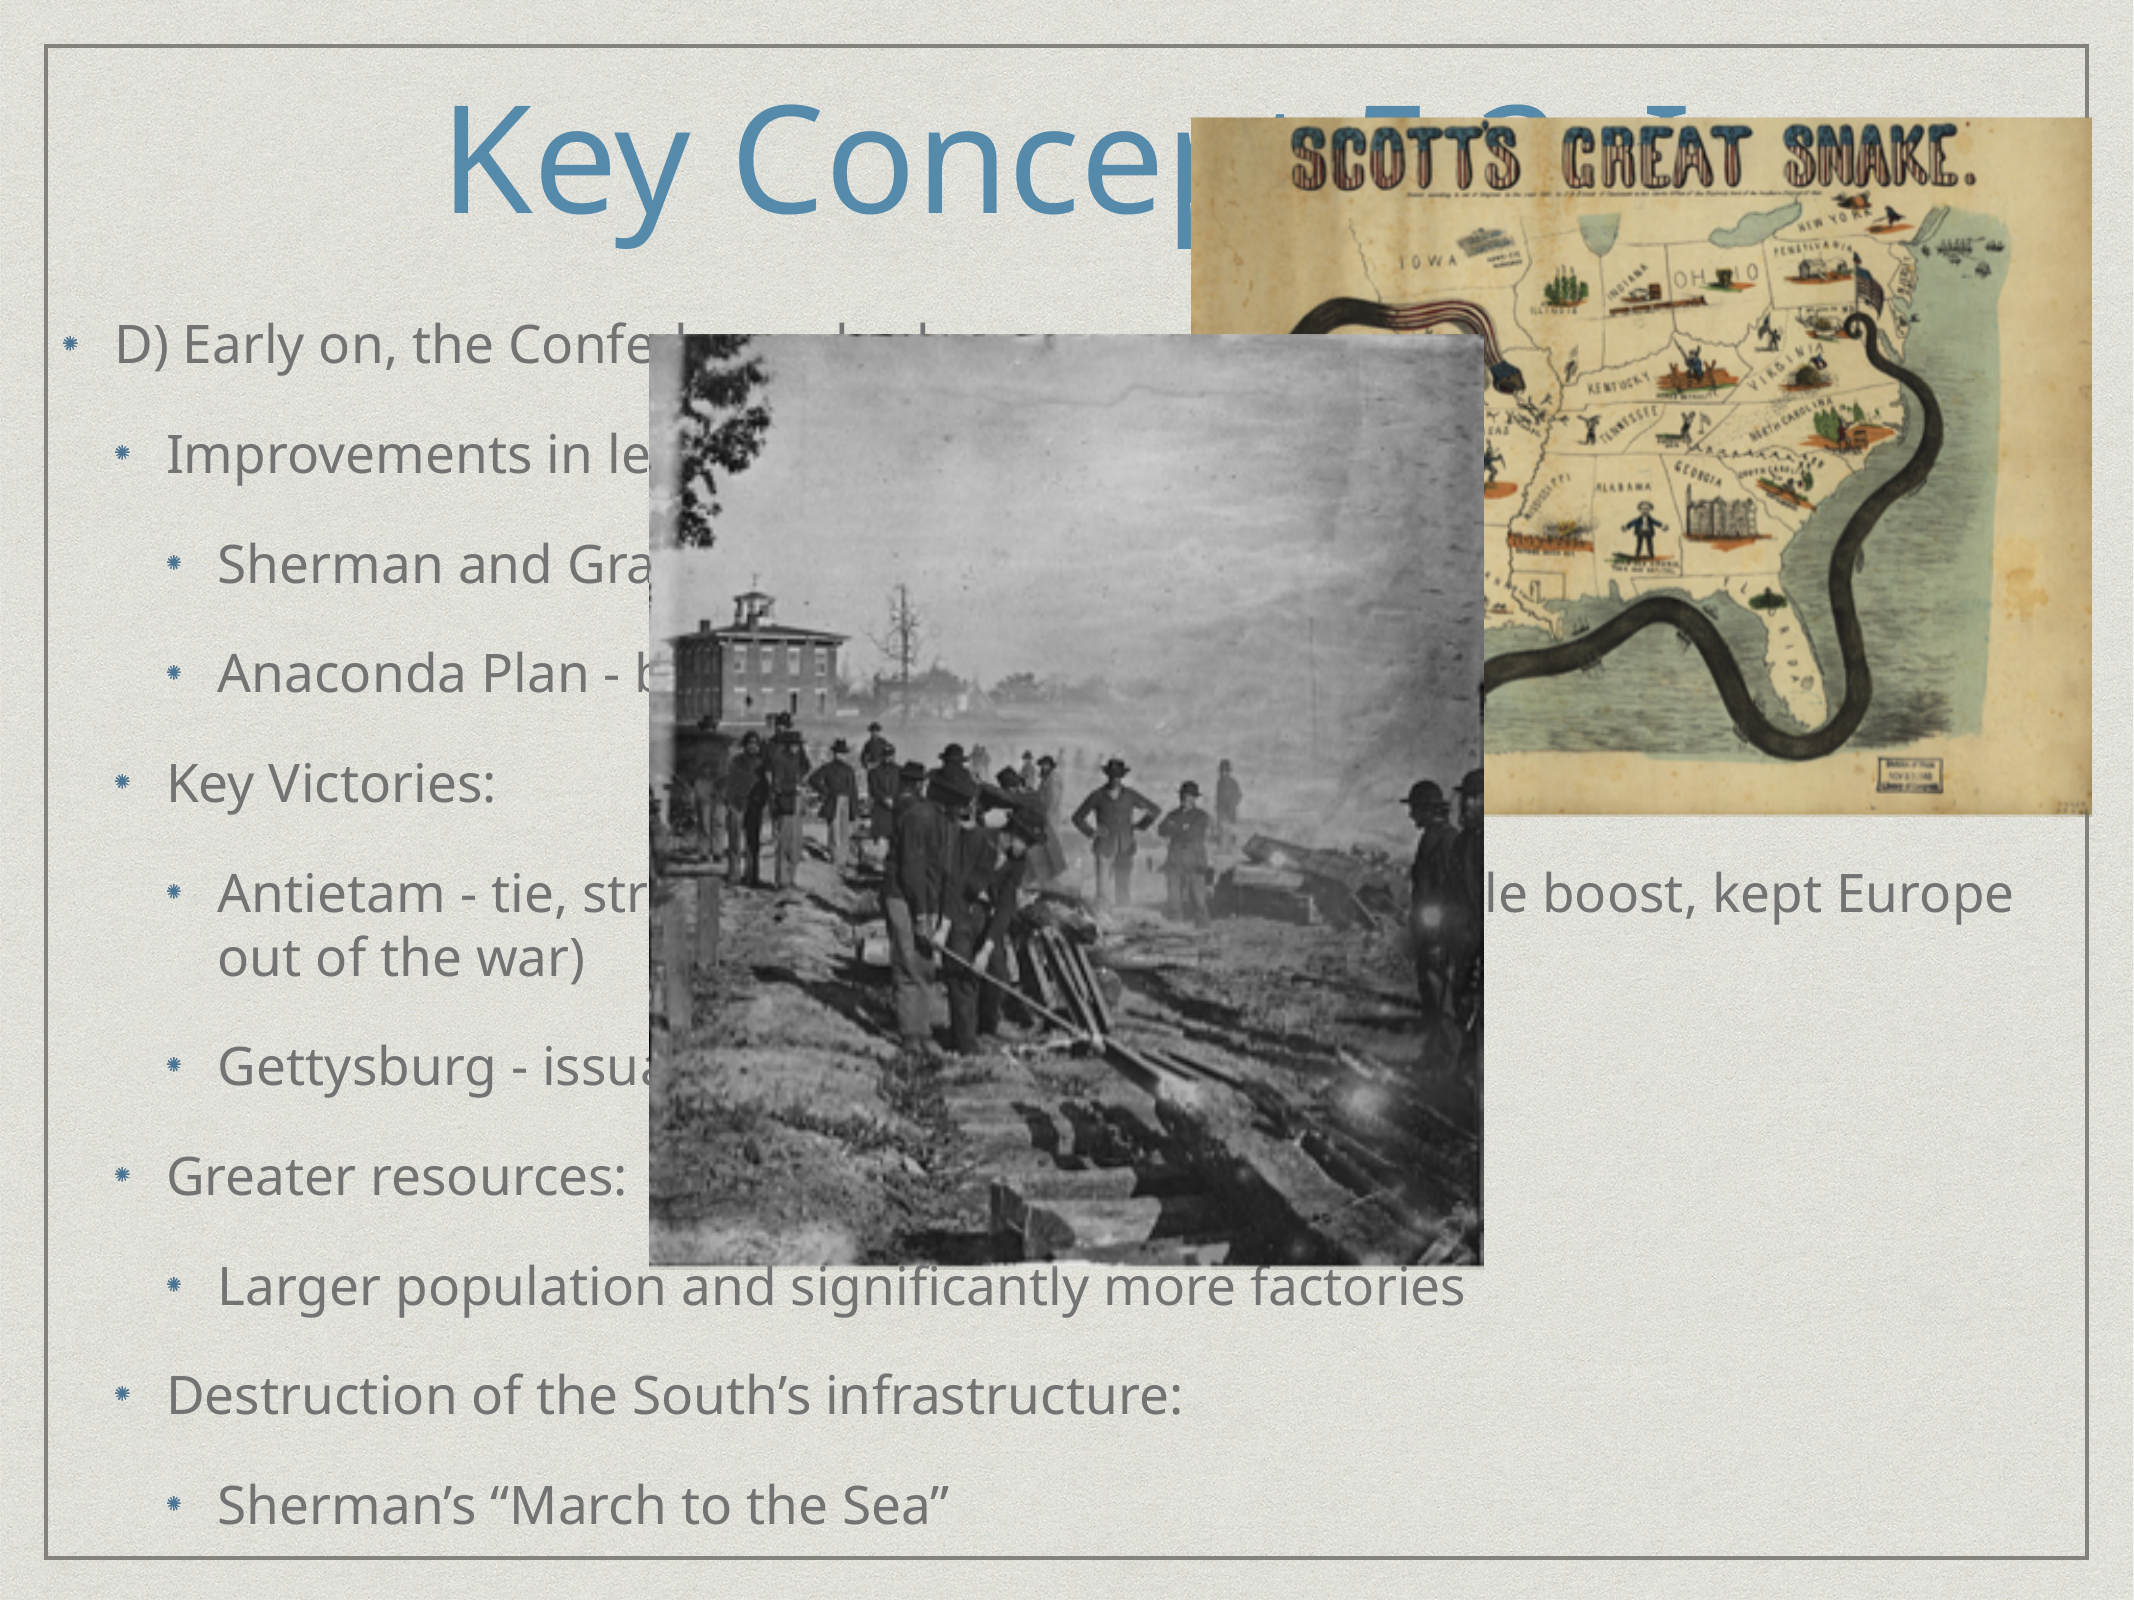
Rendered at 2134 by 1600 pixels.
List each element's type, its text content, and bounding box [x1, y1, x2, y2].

list D) Early on, the Confederacy had successes, but the Union prevailed due to: Improvements in leadership and strategy: Sherman and Grant Anaconda Plan - blockade Key Victories: Antietam - tie, strategic victory for the North (morale boost, kept Europe out of the war) Gettysburg - issuance of the Gettysburg Address Greater resources: Larger population and significantly more factories Destruction of the South’s infrastructure: Sherman’s “March to the Sea” [53, 291, 2080, 1555]
title Key Concept 5.3, I [170, 43, 1963, 287]
picture [0, 0, 2134, 1600]
